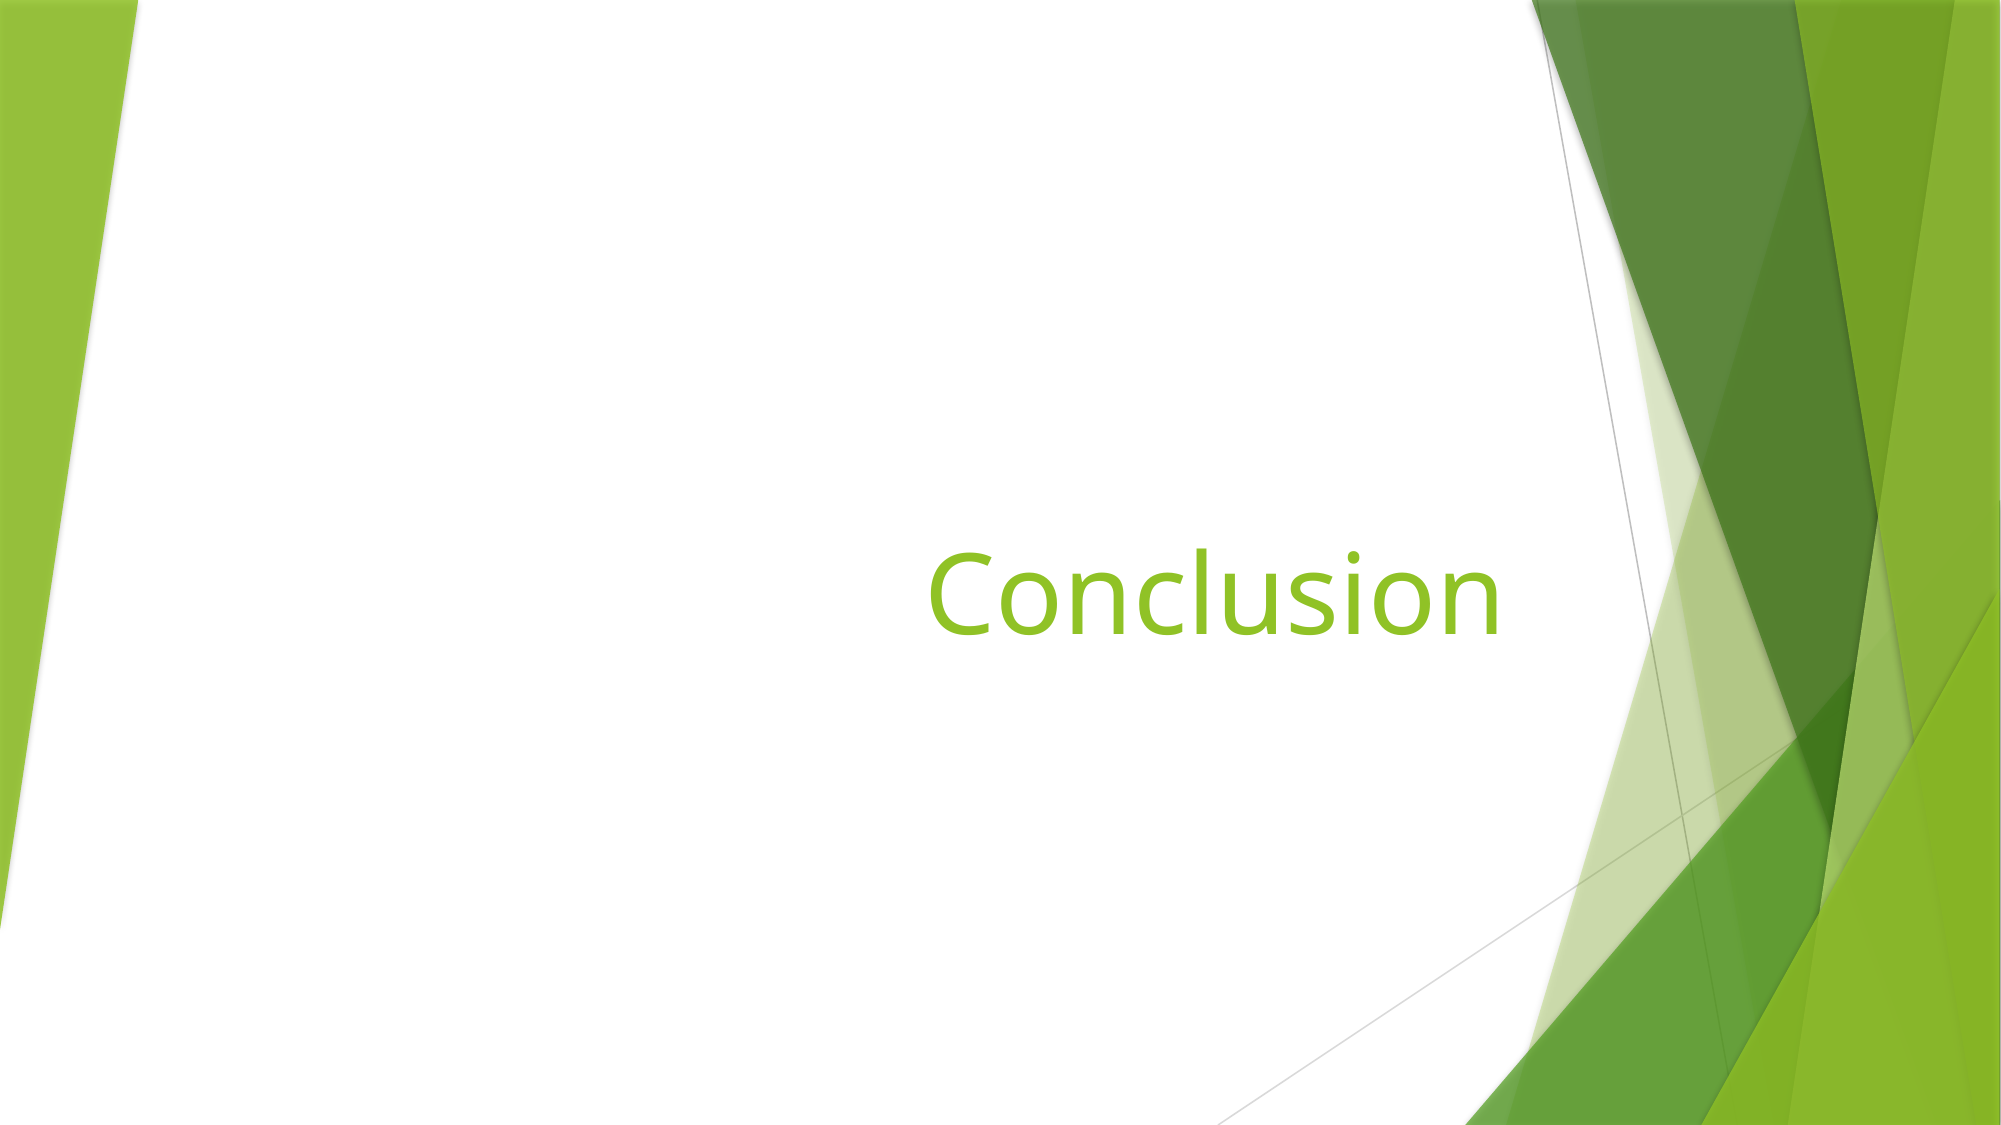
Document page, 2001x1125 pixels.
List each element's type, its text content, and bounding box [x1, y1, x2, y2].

title Conclusion [247, 394, 1522, 665]
